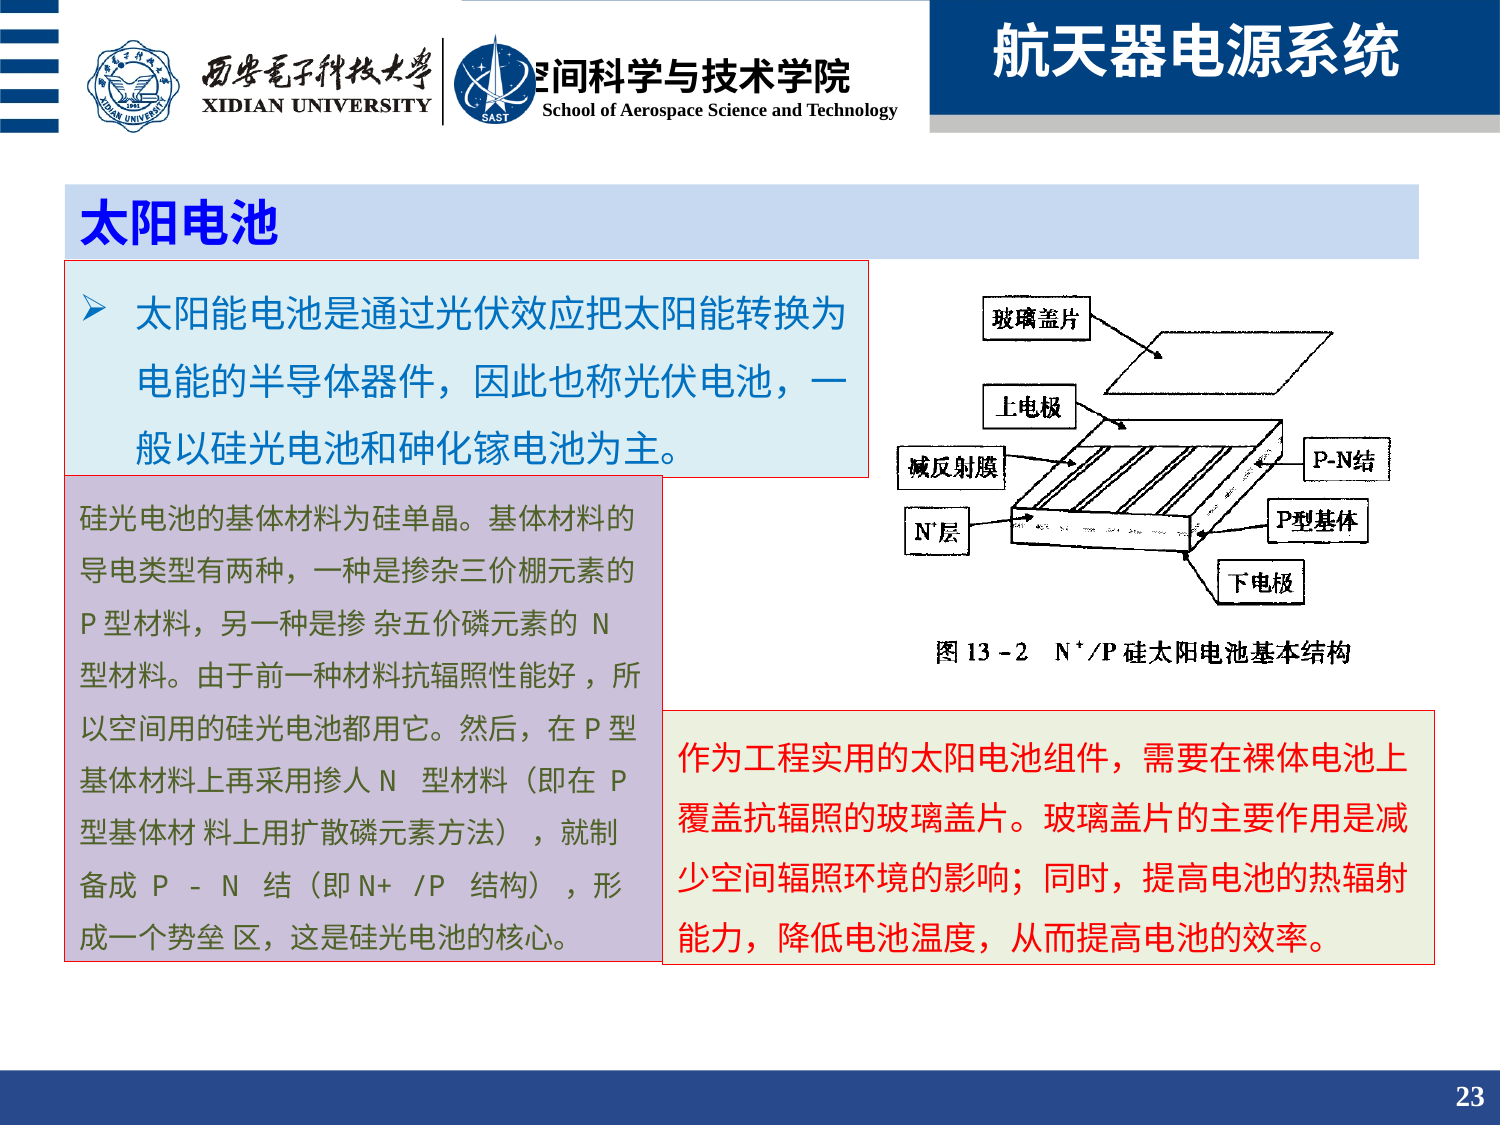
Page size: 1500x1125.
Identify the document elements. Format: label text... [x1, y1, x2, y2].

text_box 硅光电池的基体材料为硅单晶。基体材料的导电类型有两种，一种是掺杂三价棚元素的P型材料，另一种是掺 杂五价磷元素的 N 型材料。由于前一种材料抗辐照性能好 ，所以空间用的硅光电池都用它。然后，在P型基体材料上再采用掺人N 型材料（即在 P 型基体材 料上用扩散磷元素方法） ，就制备成 P - N 结（即N+ /P 结构） ，形成一个势垒 区，这是硅光电池的核心。 [64, 475, 663, 962]
text_box 太阳电池 [64, 184, 1419, 260]
text_box 航天器电源系统 [977, 7, 1416, 92]
text_box 太阳能电池是通过光伏效应把太阳能转换为电能的半导体器件，因此也称光伏电池，一般以硅光电池和砷化镓电池为主。 [64, 260, 869, 478]
picture [0, 0, 1500, 1070]
text_box 作为工程实用的太阳电池组件，需要在裸体电池上覆盖抗辐照的玻璃盖片。玻璃盖片的主要作用是减少空间辐照环境的影响；同时，提高电池的热辐射能力，降低电池温度，从而提高电池的效率。 [662, 710, 1435, 965]
